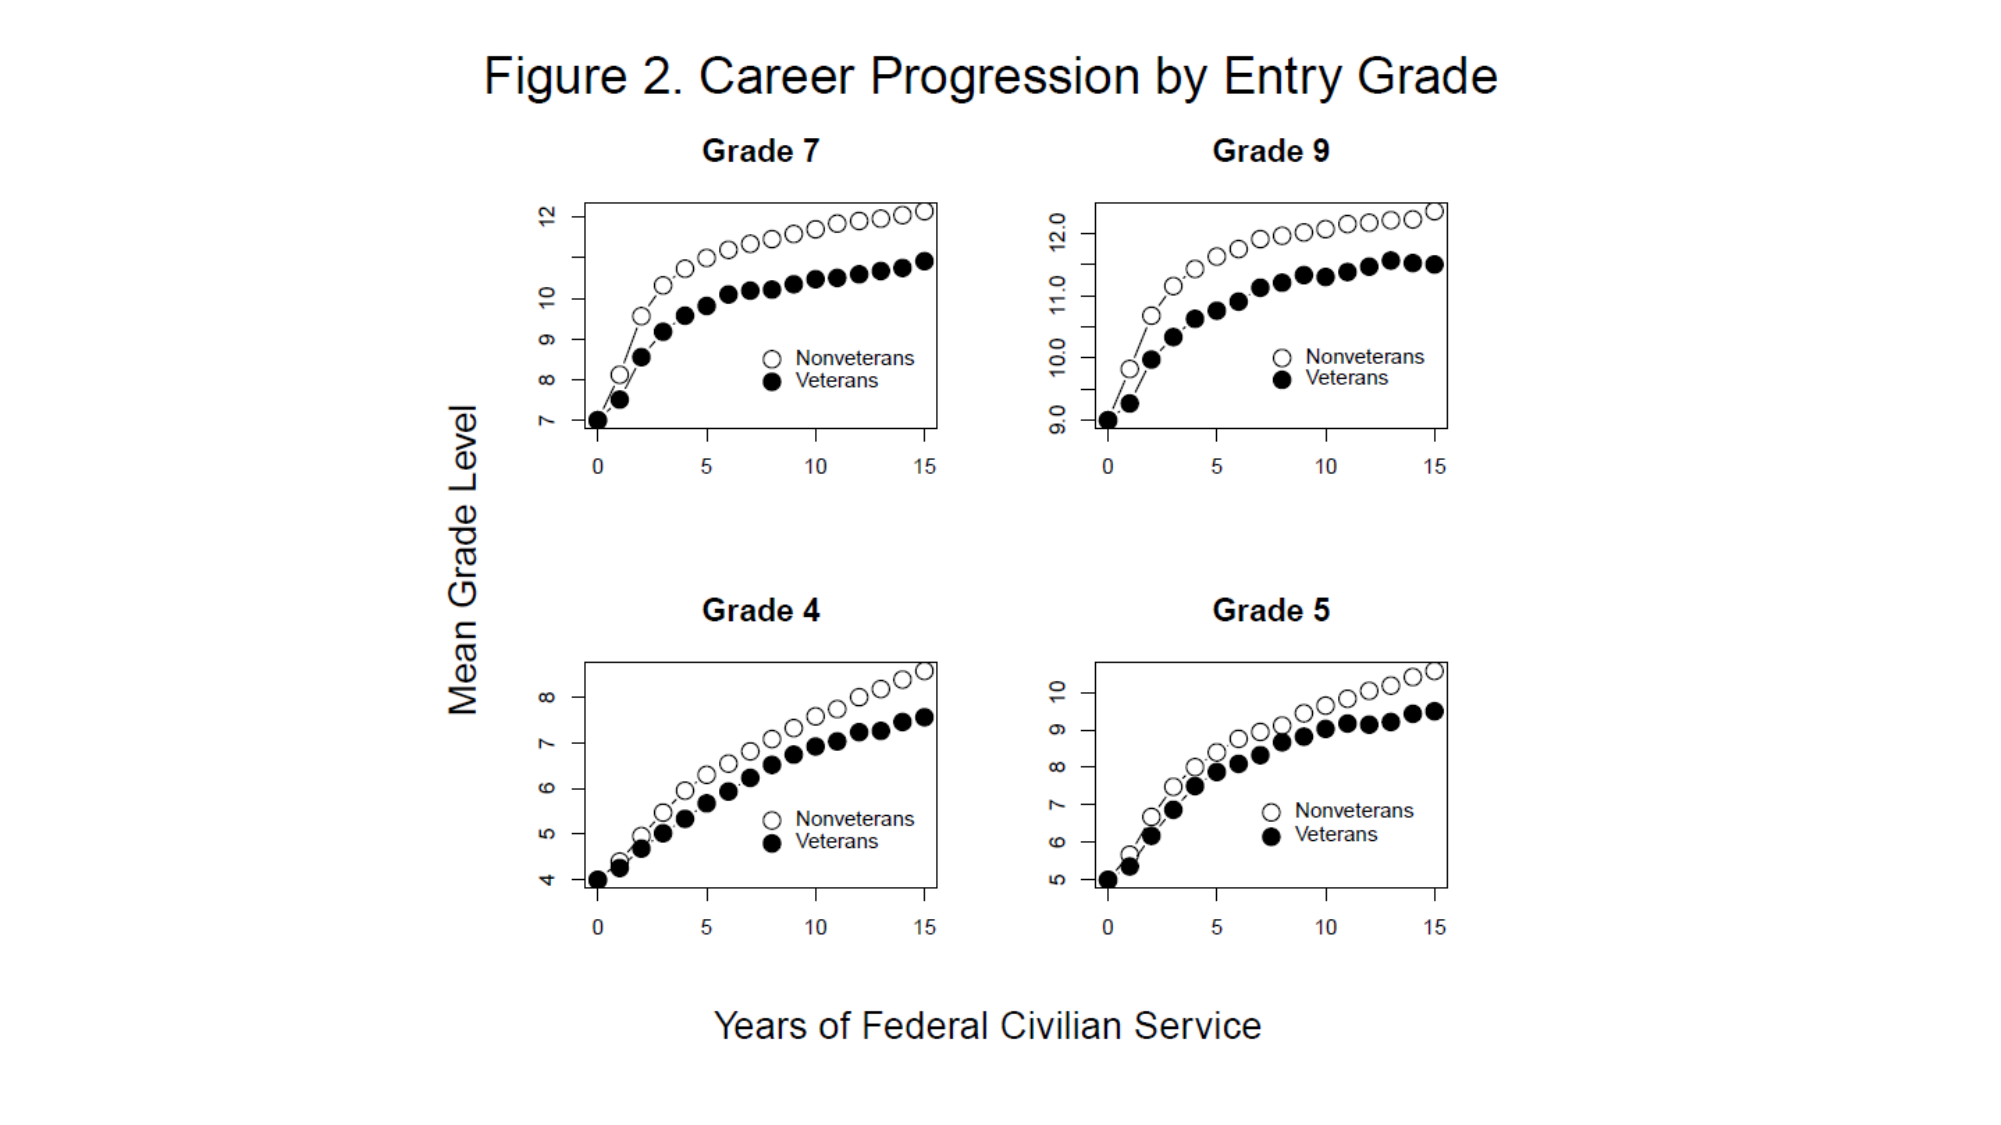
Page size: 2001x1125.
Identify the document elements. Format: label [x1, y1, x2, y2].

picture [380, 34, 1522, 1060]
